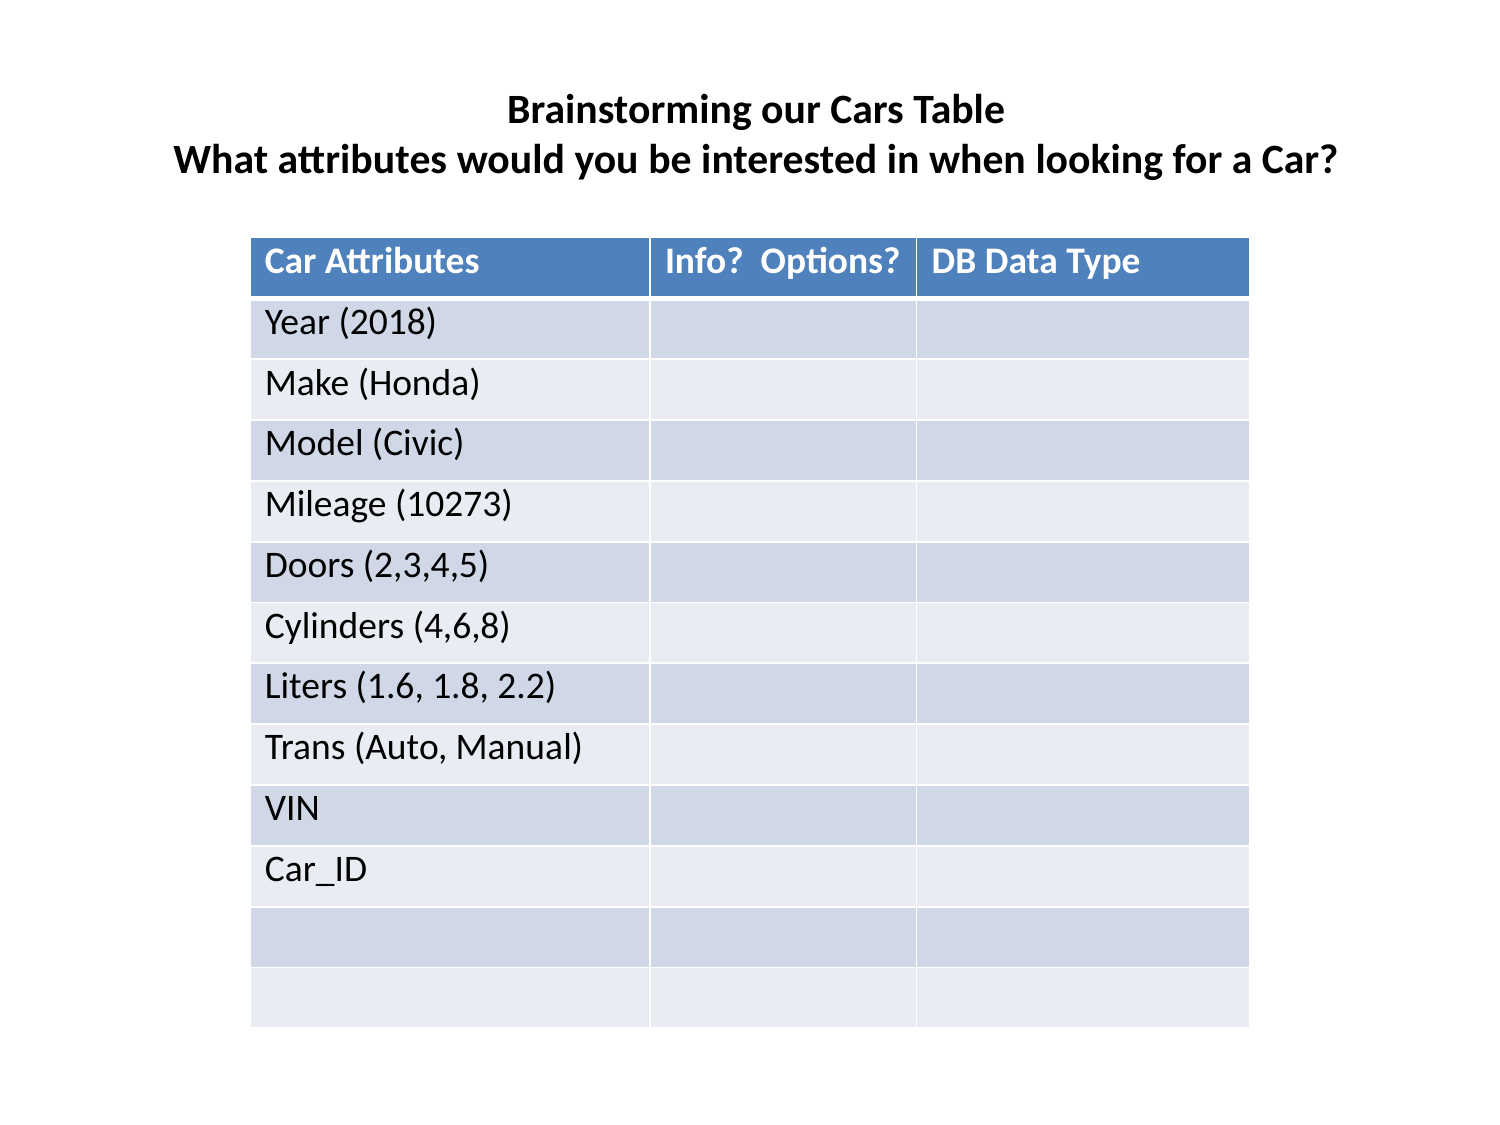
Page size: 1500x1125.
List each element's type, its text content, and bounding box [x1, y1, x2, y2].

table_cell [917, 725, 1249, 784]
table_cell Car_ID [251, 847, 649, 906]
table_cell [917, 664, 1249, 723]
table_cell [917, 543, 1249, 602]
table_cell [651, 543, 916, 602]
table_cell [651, 360, 916, 419]
table_cell [651, 421, 916, 480]
table_header DB Data Type [917, 238, 1249, 296]
table_cell Model (Civic) [251, 421, 649, 480]
table_cell [917, 360, 1249, 419]
table_cell Cylinders (4,6,8) [251, 603, 649, 662]
table_cell Trans (Auto, Manual) [251, 725, 649, 784]
table_cell Make (Honda) [251, 360, 649, 419]
table_cell [917, 603, 1249, 662]
table_cell Mileage (10273) [251, 482, 649, 541]
table_cell [651, 908, 916, 967]
table_cell [651, 786, 916, 845]
table_cell [651, 725, 916, 784]
table_cell [917, 421, 1249, 480]
table_cell [251, 968, 649, 1027]
table_cell [917, 968, 1249, 1027]
table_cell [251, 908, 649, 967]
table_cell [651, 603, 916, 662]
text_box Brainstorming our Cars Table What attributes would you be interested in when looking for a Car? [74, 74, 1438, 190]
table_cell Doors (2,3,4,5) [251, 543, 649, 602]
table_cell [651, 301, 916, 358]
table_cell Liters (1.6, 1.8, 2.2) [251, 664, 649, 723]
table_cell [651, 968, 916, 1027]
table_cell VIN [251, 786, 649, 845]
table_cell [917, 786, 1249, 845]
table_cell [917, 482, 1249, 541]
table_cell Year (2018) [251, 301, 649, 358]
table_cell [917, 301, 1249, 358]
table_cell [651, 847, 916, 906]
table_cell [917, 908, 1249, 967]
table_header Info? Options? [651, 238, 916, 296]
table_cell [651, 482, 916, 541]
table_header Car Attributes [251, 238, 649, 296]
table_cell [651, 664, 916, 723]
table_cell [917, 847, 1249, 906]
